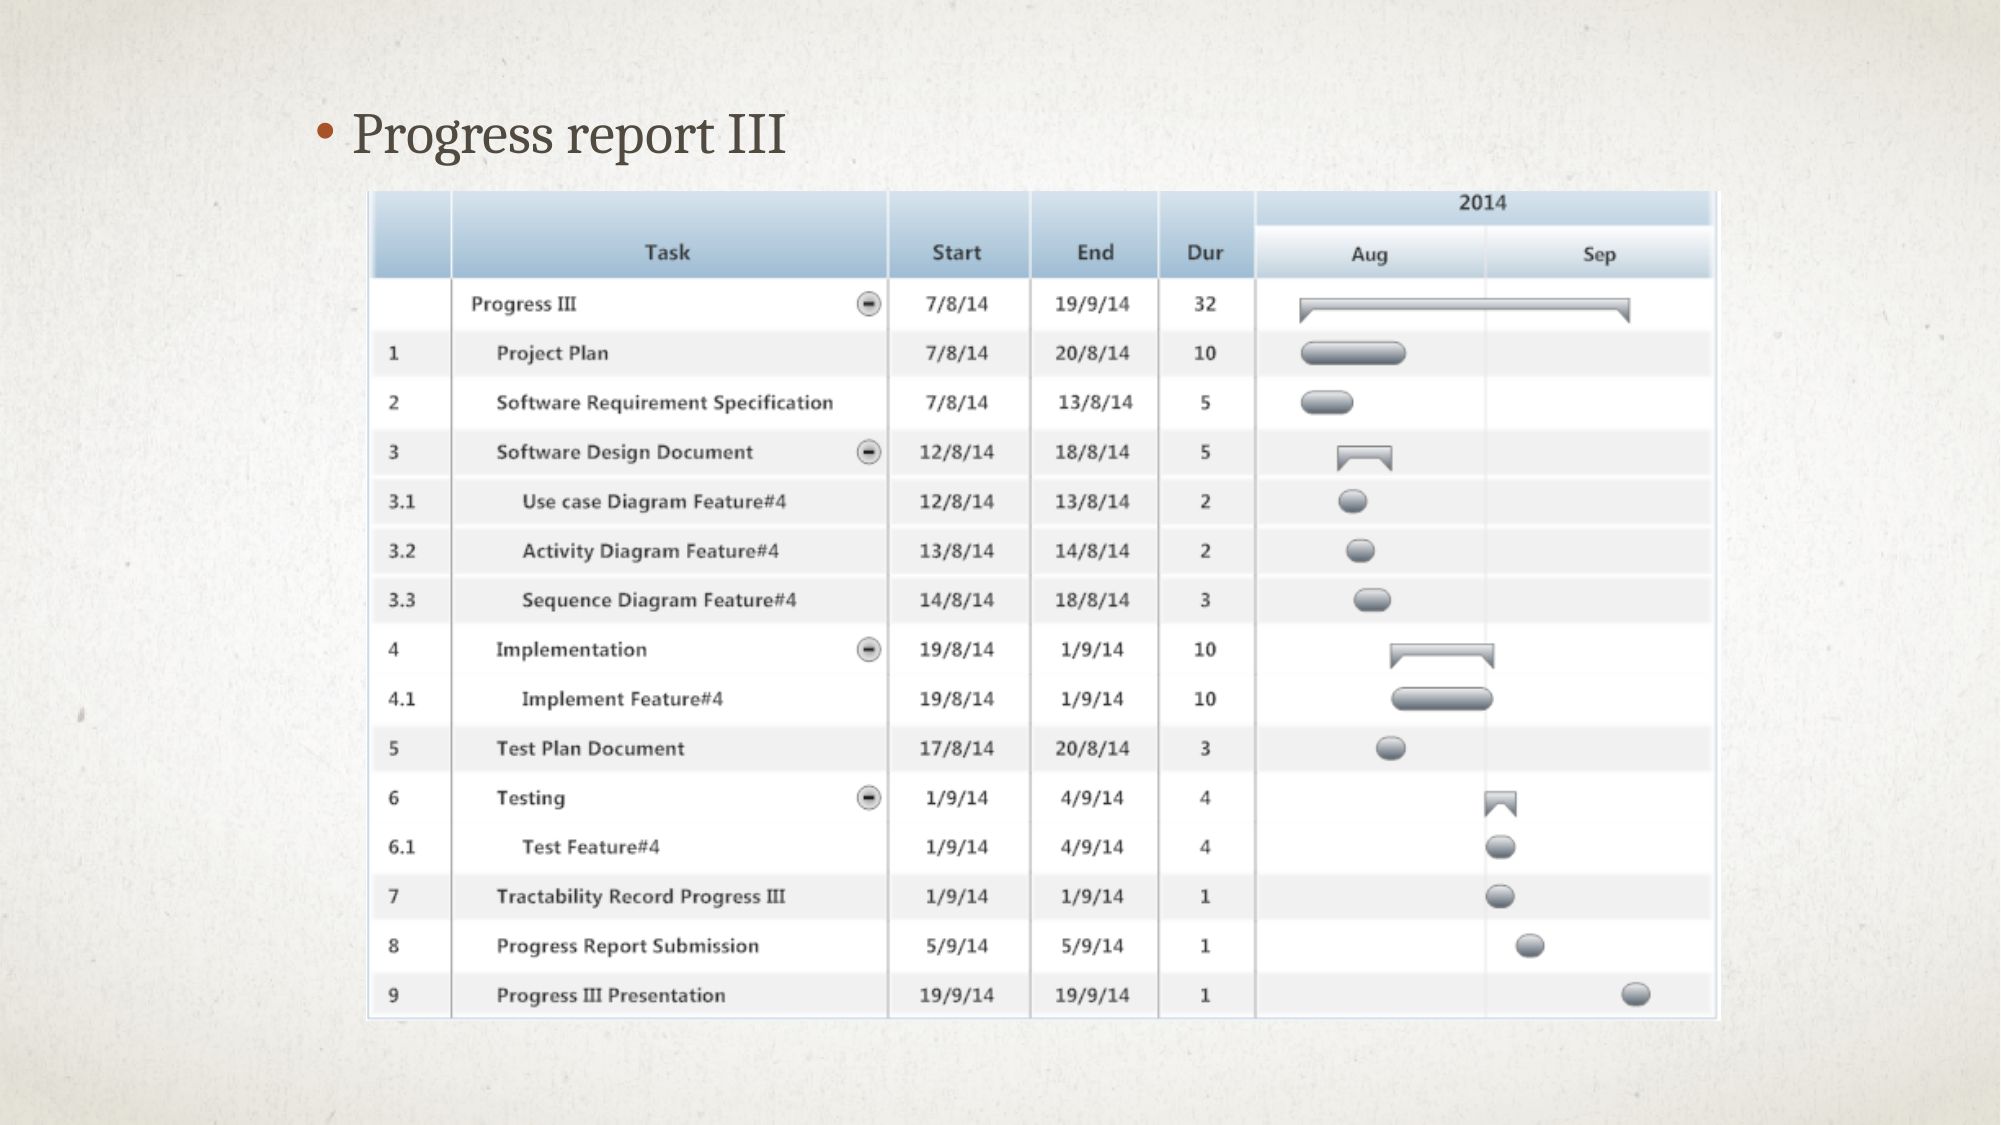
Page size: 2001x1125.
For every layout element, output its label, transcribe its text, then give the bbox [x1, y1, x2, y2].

picture [0, 0, 2001, 1125]
text_box Progress report III [263, 95, 832, 166]
